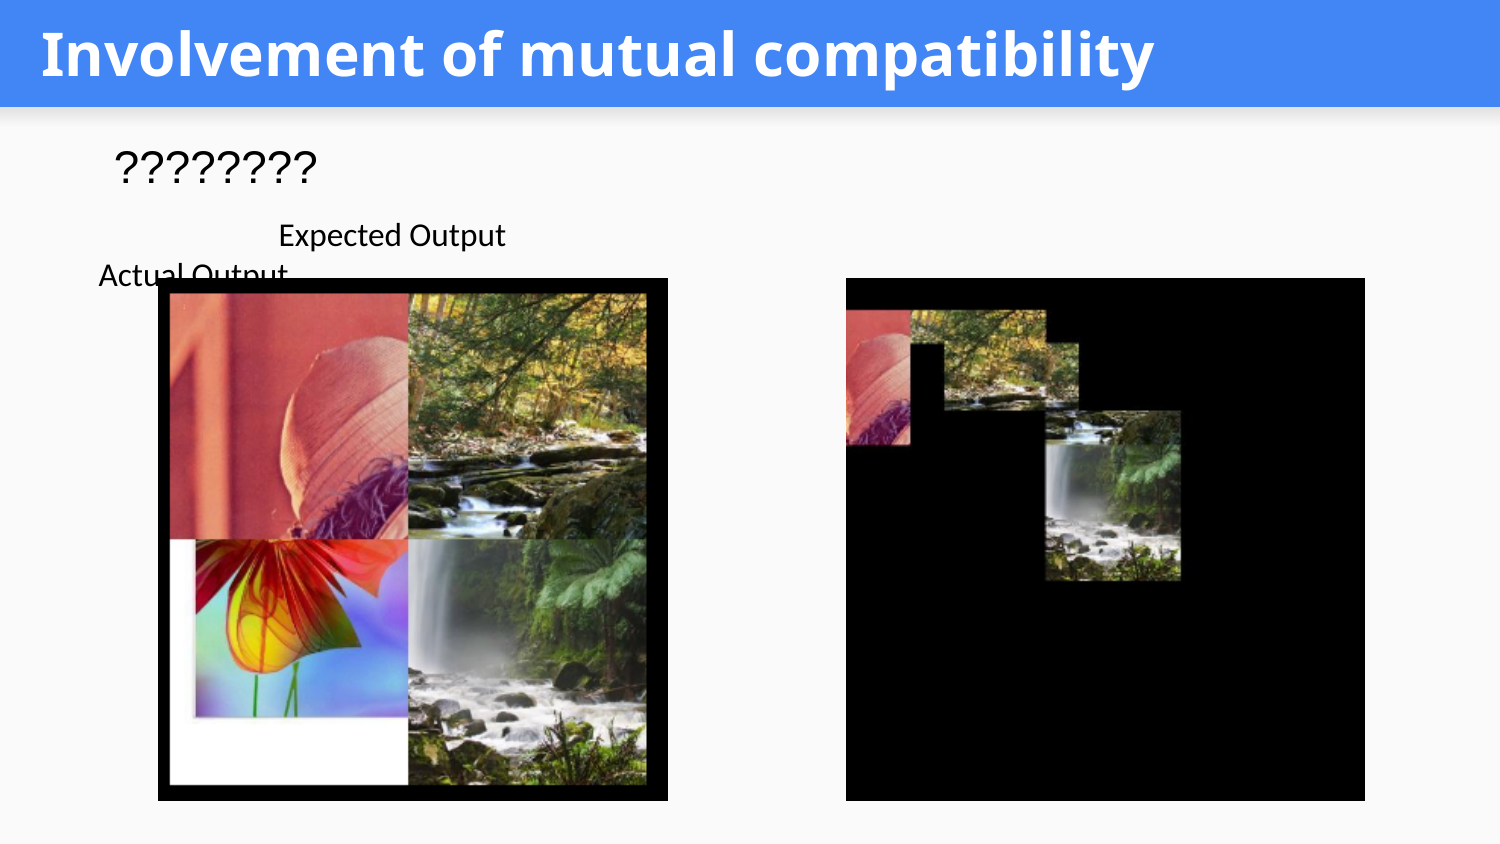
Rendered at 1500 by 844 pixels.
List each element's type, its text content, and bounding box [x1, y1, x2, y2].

text_box ???????? [62, 123, 1294, 213]
title Involvement of mutual compatibility [26, 75, 1474, 175]
picture [846, 278, 1366, 801]
text_box Expected Output Actual Output [83, 198, 1417, 288]
picture [157, 278, 668, 801]
